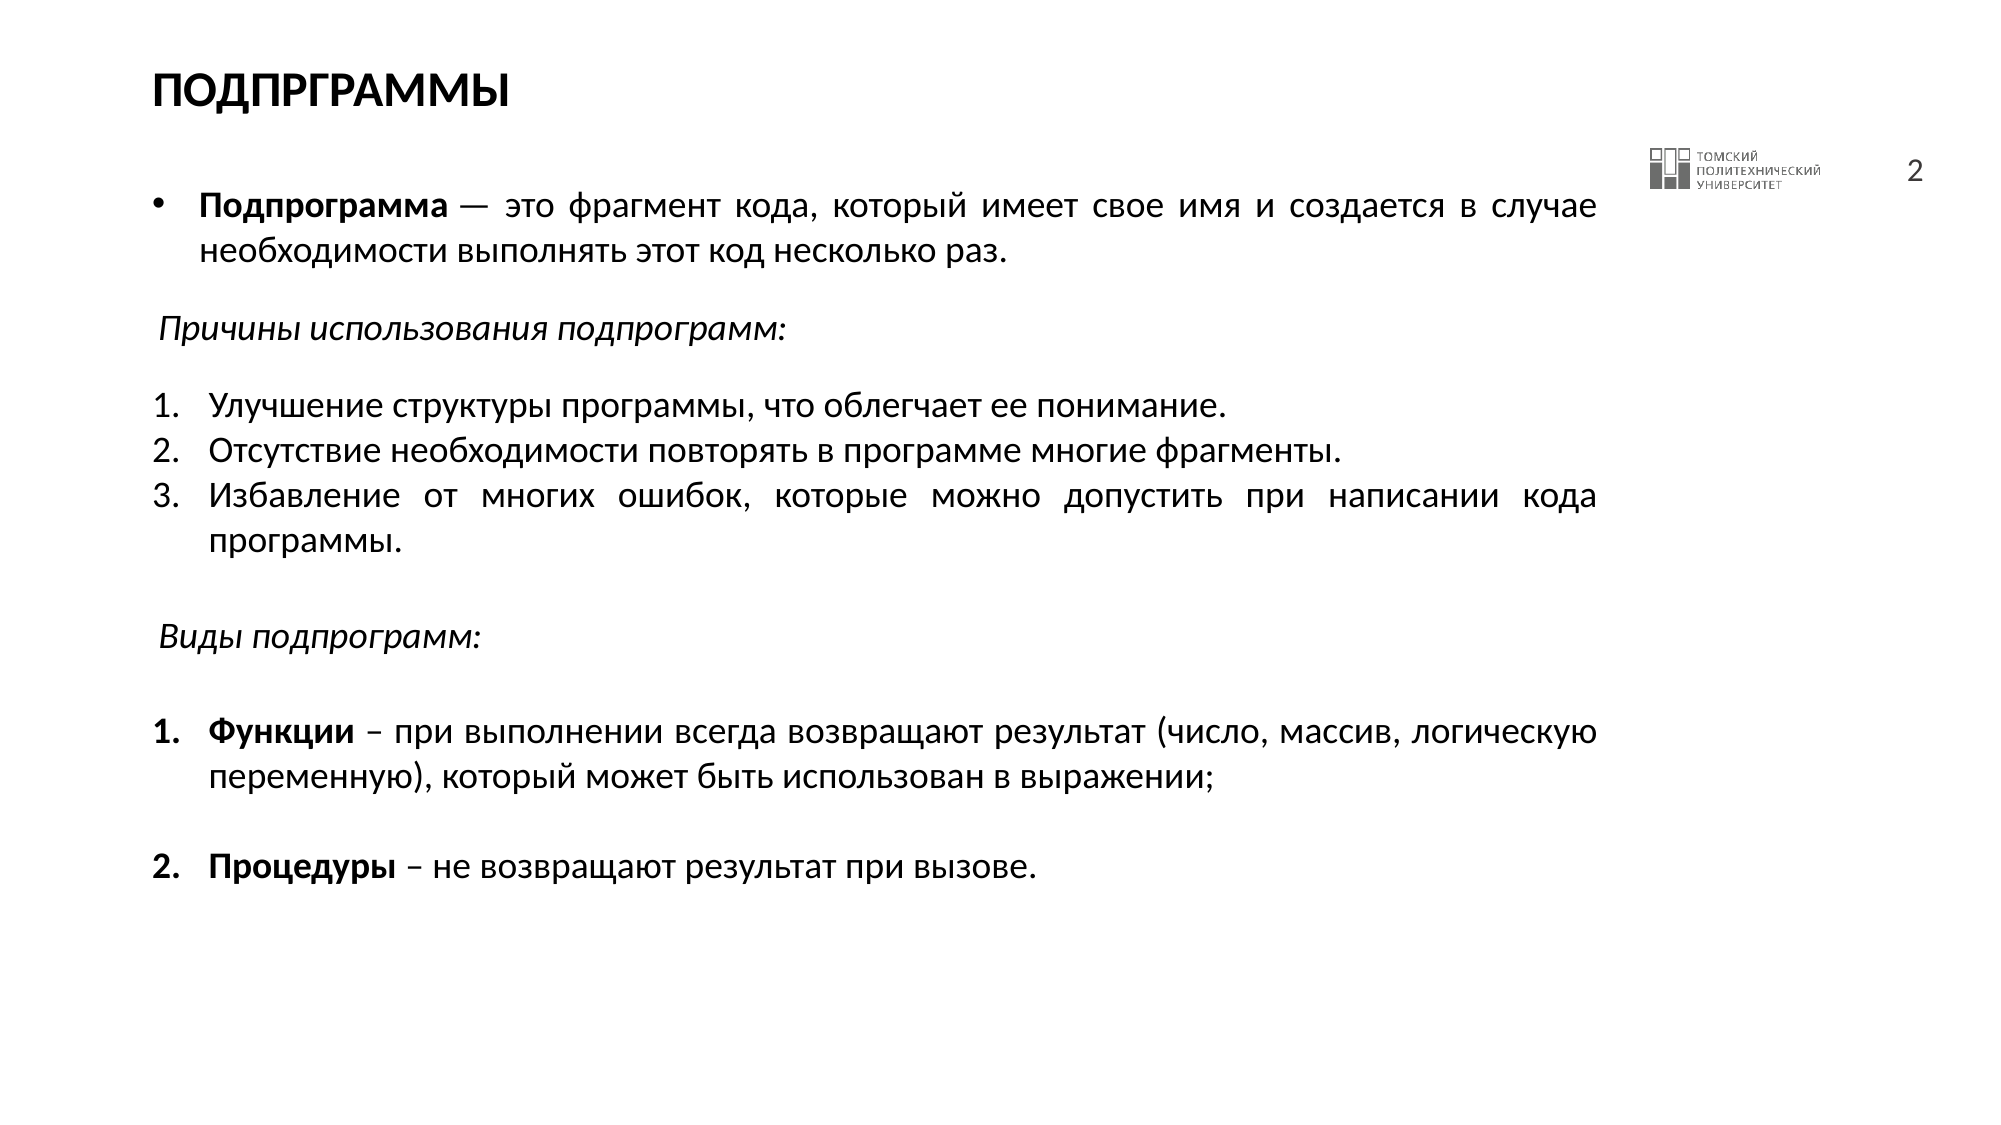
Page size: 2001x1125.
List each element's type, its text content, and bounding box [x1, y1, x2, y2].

text_box Подпрограмма — это фрагмент кода, который имеет свое имя и создается в случае необходимости выполнять этот код несколько раз. [137, 172, 1614, 278]
title ПОДПРГРАММЫ [137, 24, 1755, 156]
text_box Виды подпрограмм: [143, 603, 498, 664]
picture [1650, 148, 1820, 189]
text_box Улучшение структуры программы, что облегчает ее понимание. Отсутствие необходимости повторять в программе многие фрагменты. Избавление от многих ошибок, которые можно допустить при написании кода программы. [137, 372, 1614, 568]
text_box Причины использования подпрограмм: [143, 295, 803, 356]
text_box Функции – при выполнении всегда возвращают результат (число, массив, логическую переменную), который может быть использован в выражении; Процедуры – не возвращают результат при вызове. [137, 698, 1614, 893]
